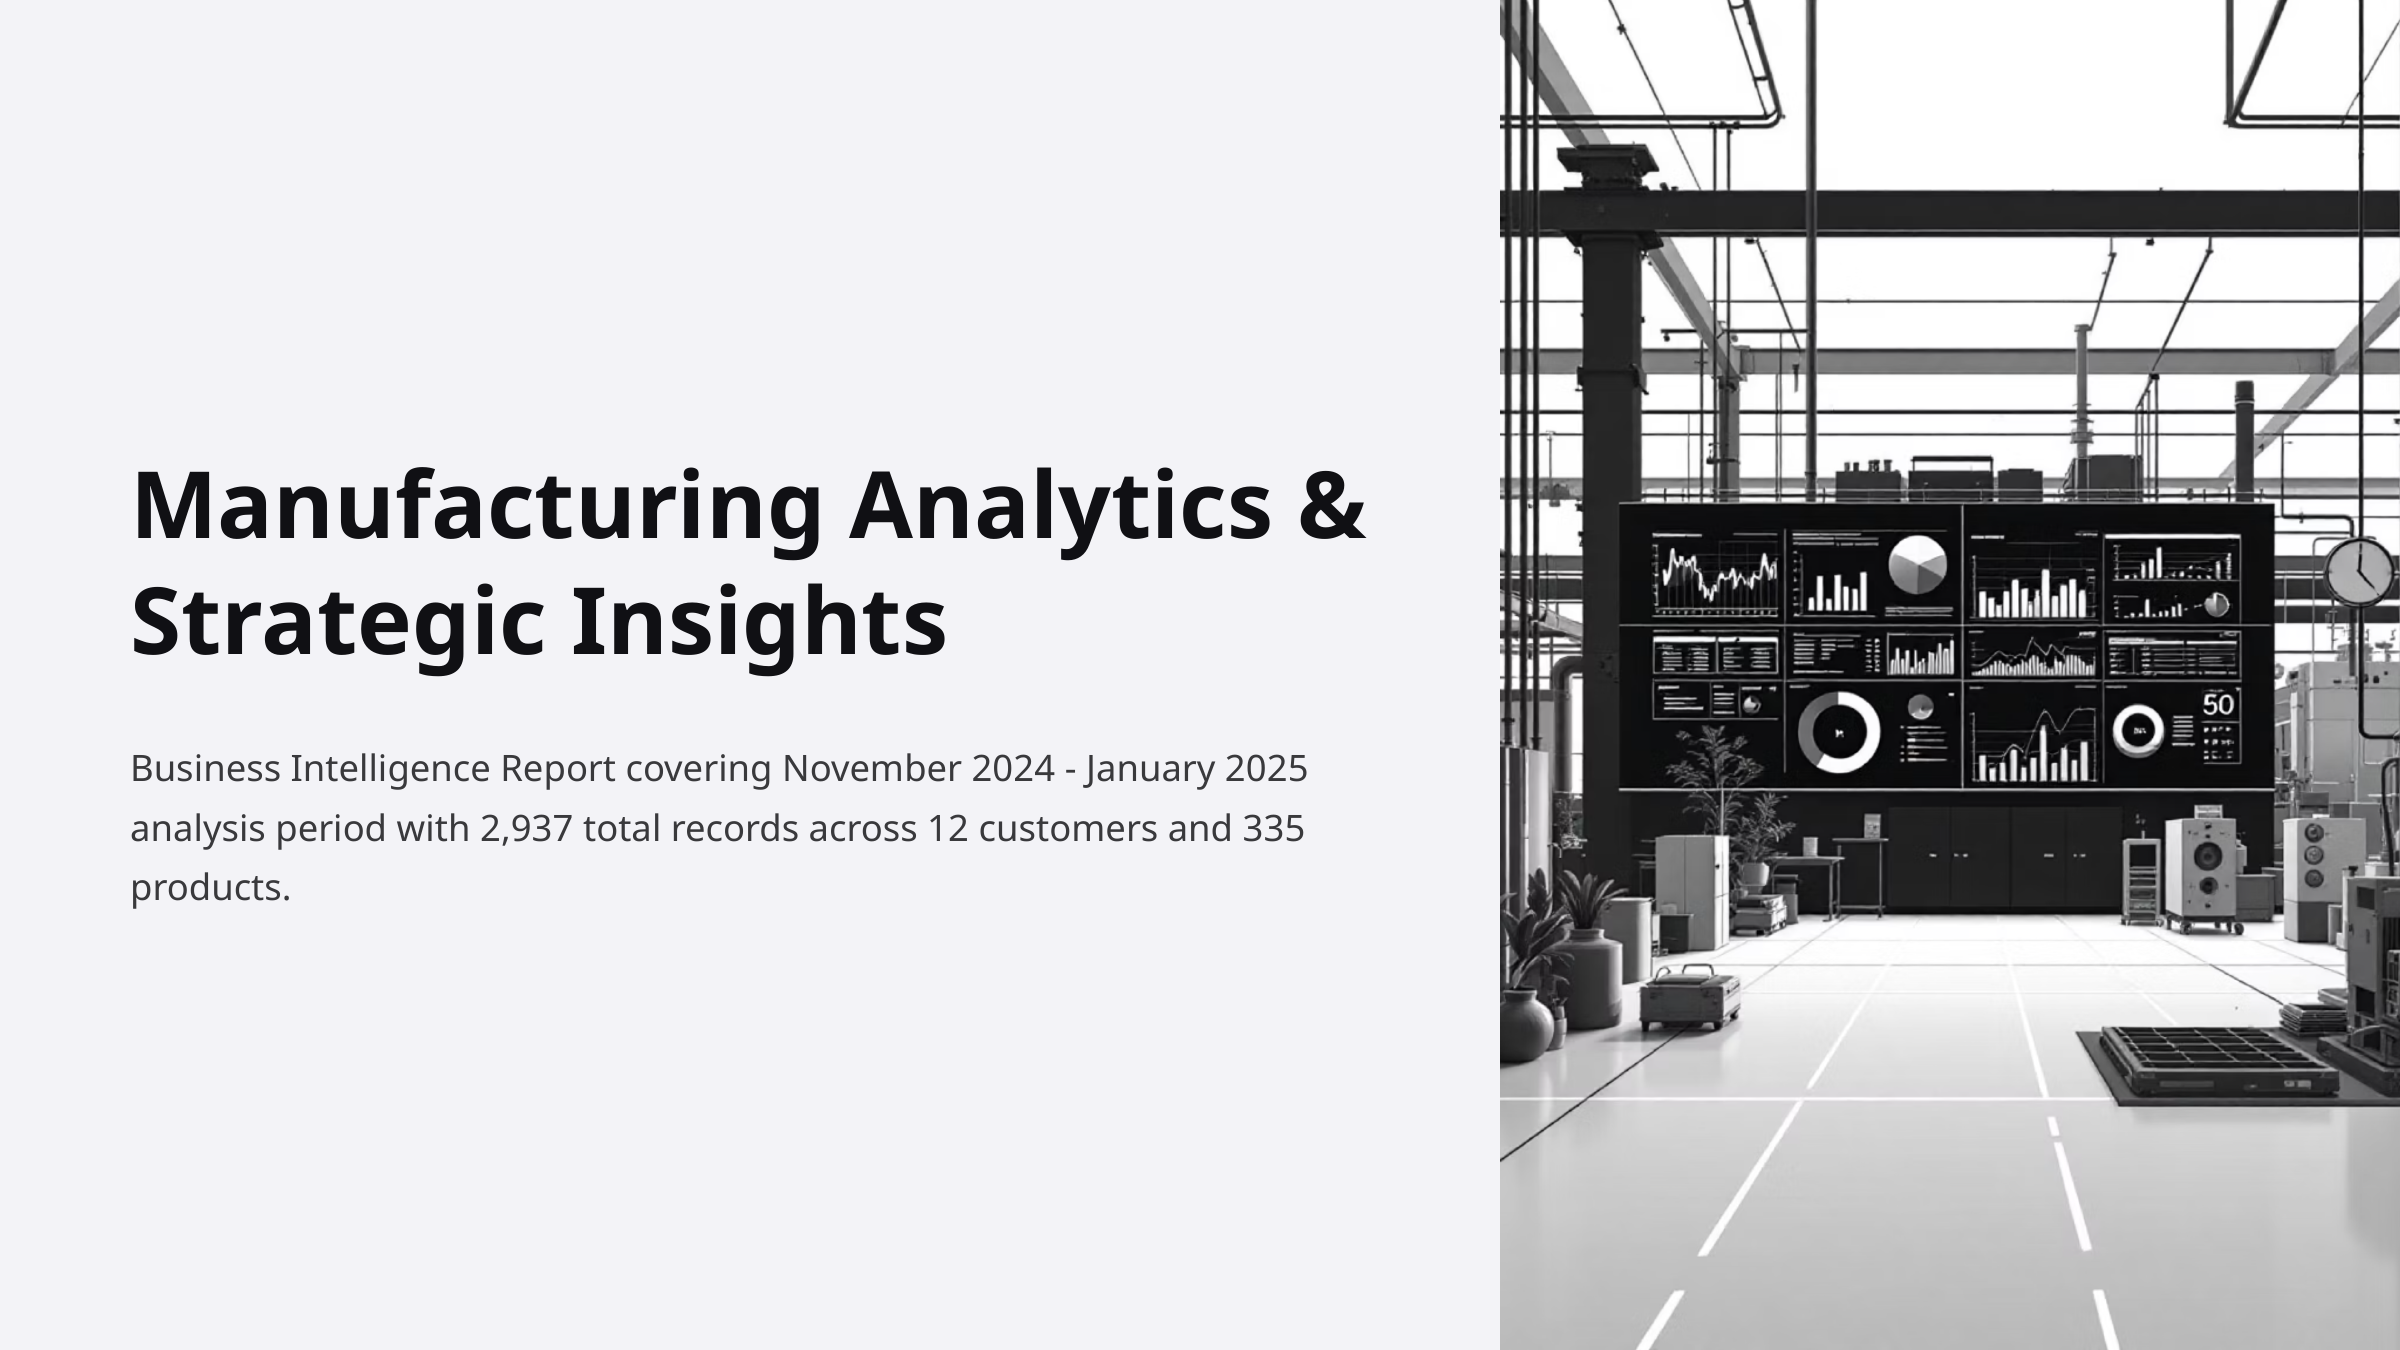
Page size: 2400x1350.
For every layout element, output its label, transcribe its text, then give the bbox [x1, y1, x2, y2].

picture [1499, 0, 2400, 1350]
text_box Manufacturing Analytics & Strategic Insights [130, 441, 1370, 674]
text_box Business Intelligence Report covering November 2024 - January 2025 analysis period with 2,937 total records across 12 customers and 335 products. [130, 729, 1370, 909]
